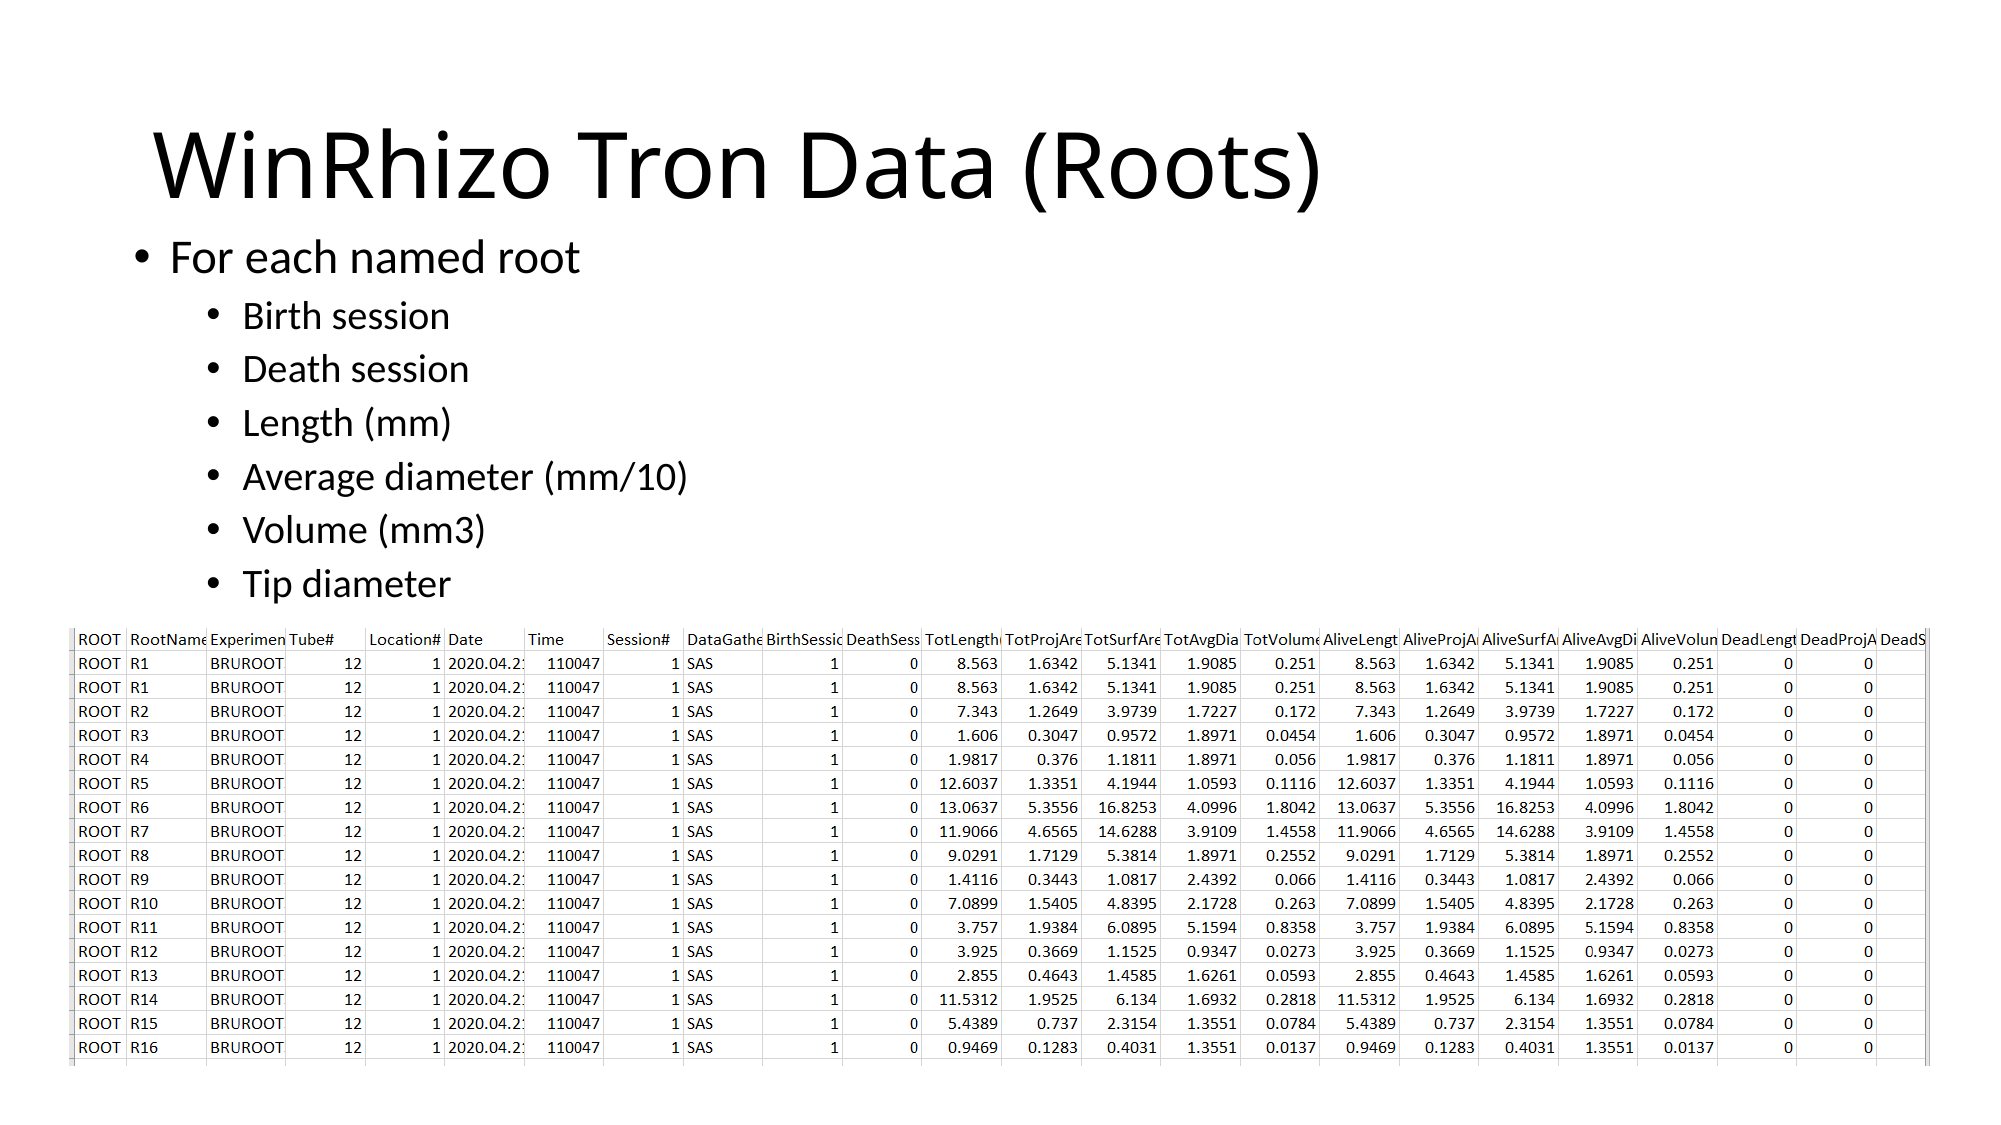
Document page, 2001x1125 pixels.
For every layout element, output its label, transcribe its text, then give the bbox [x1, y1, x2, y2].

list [68, 628, 1931, 1066]
title WinRhizo Tron Data (Roots) [137, 59, 1863, 224]
list For each named root Birth session Death session Length (mm) Average diameter (mm/10) Volume (mm3) Tip diameter [45, 224, 1880, 616]
